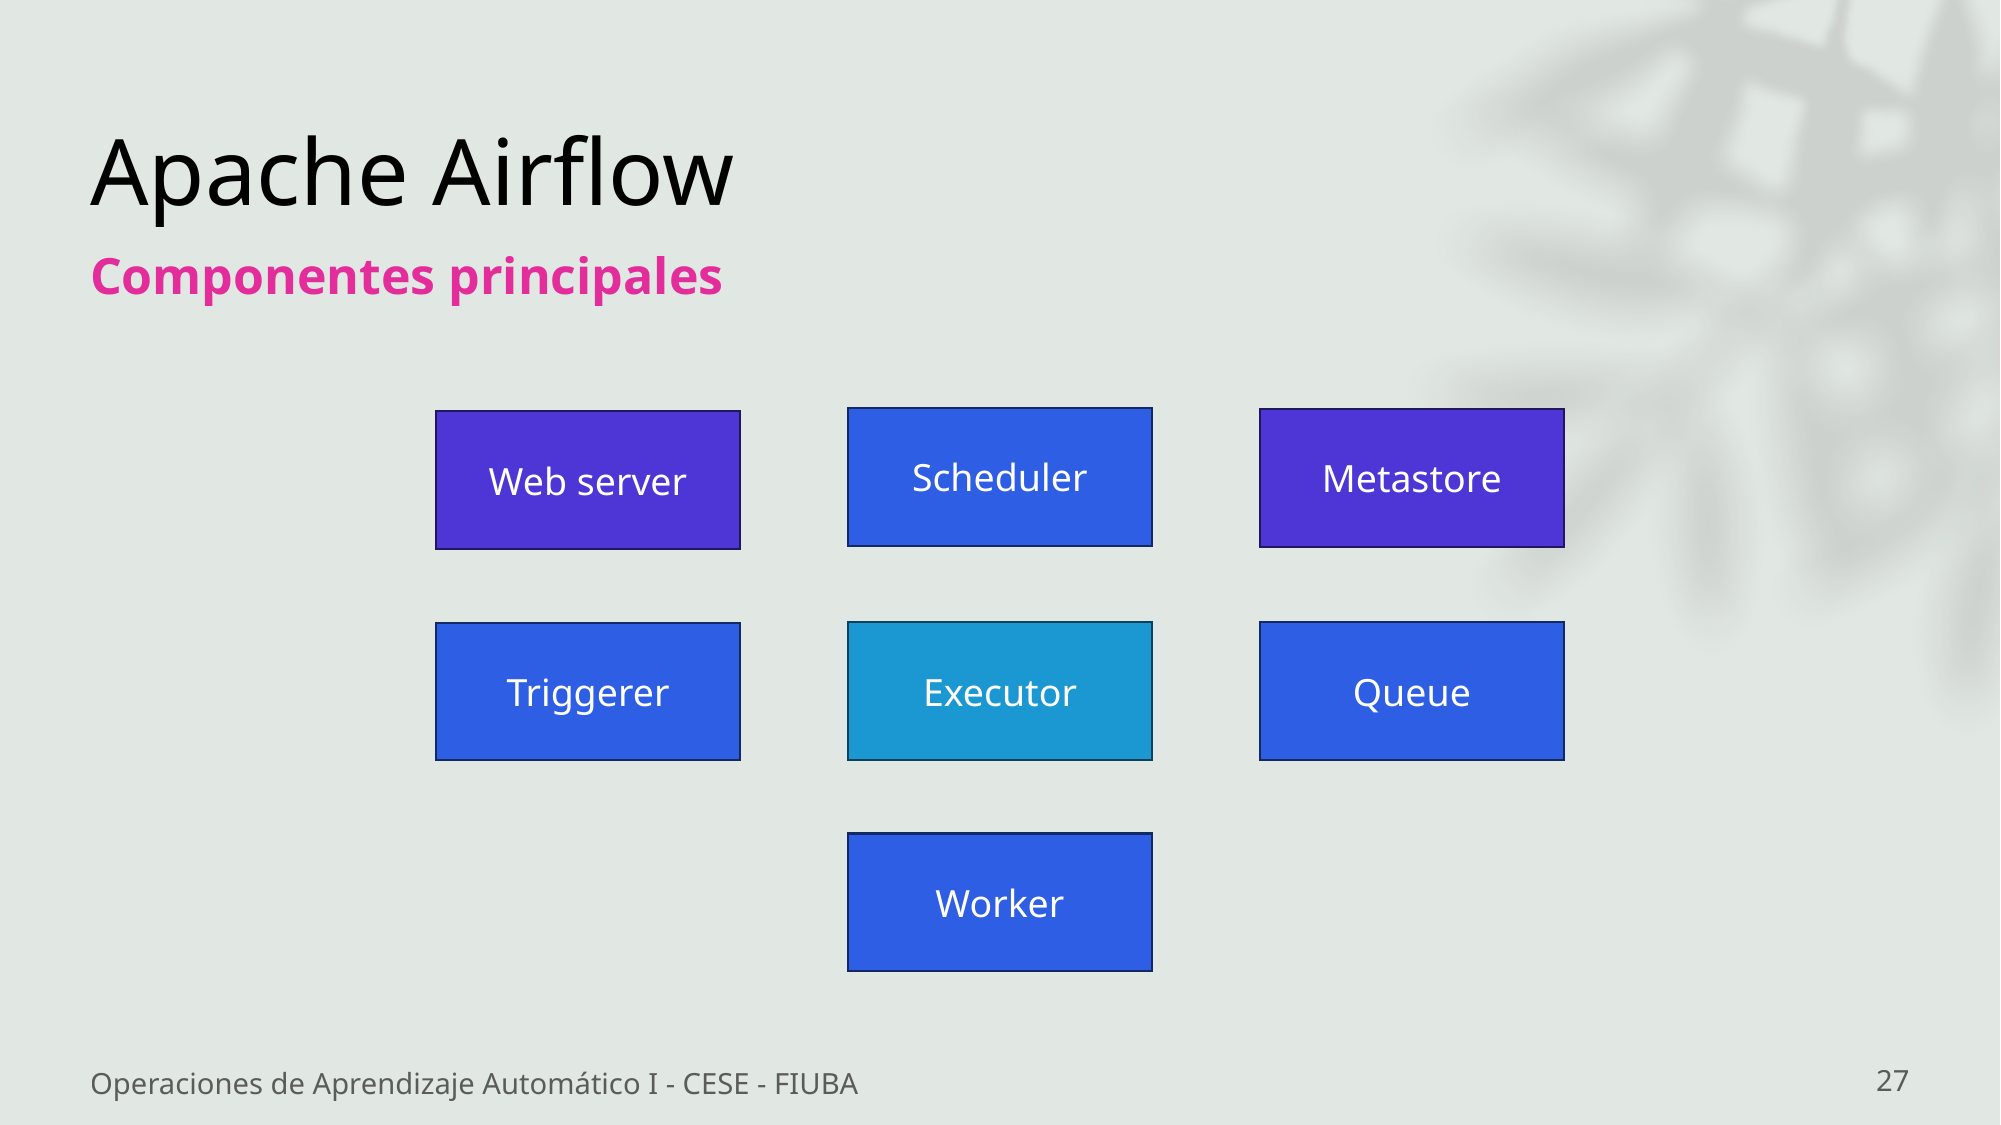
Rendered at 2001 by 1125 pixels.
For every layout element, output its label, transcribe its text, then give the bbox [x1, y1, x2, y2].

text_box Componentes principales [75, 237, 1076, 313]
text_box Web server [435, 410, 741, 550]
text_box Scheduler [847, 407, 1153, 547]
title Apache Airflow [75, 60, 1863, 278]
text_box Metastore [1259, 408, 1565, 548]
footer Operaciones de Aprendizaje Automático I - CESE - FIUBA [75, 1052, 976, 1113]
text_box Queue [1259, 621, 1565, 761]
text_box Worker [847, 832, 1153, 972]
slide_number 27 [1474, 1052, 1925, 1113]
text_box Triggerer [435, 622, 741, 761]
text_box Executor [847, 621, 1153, 761]
